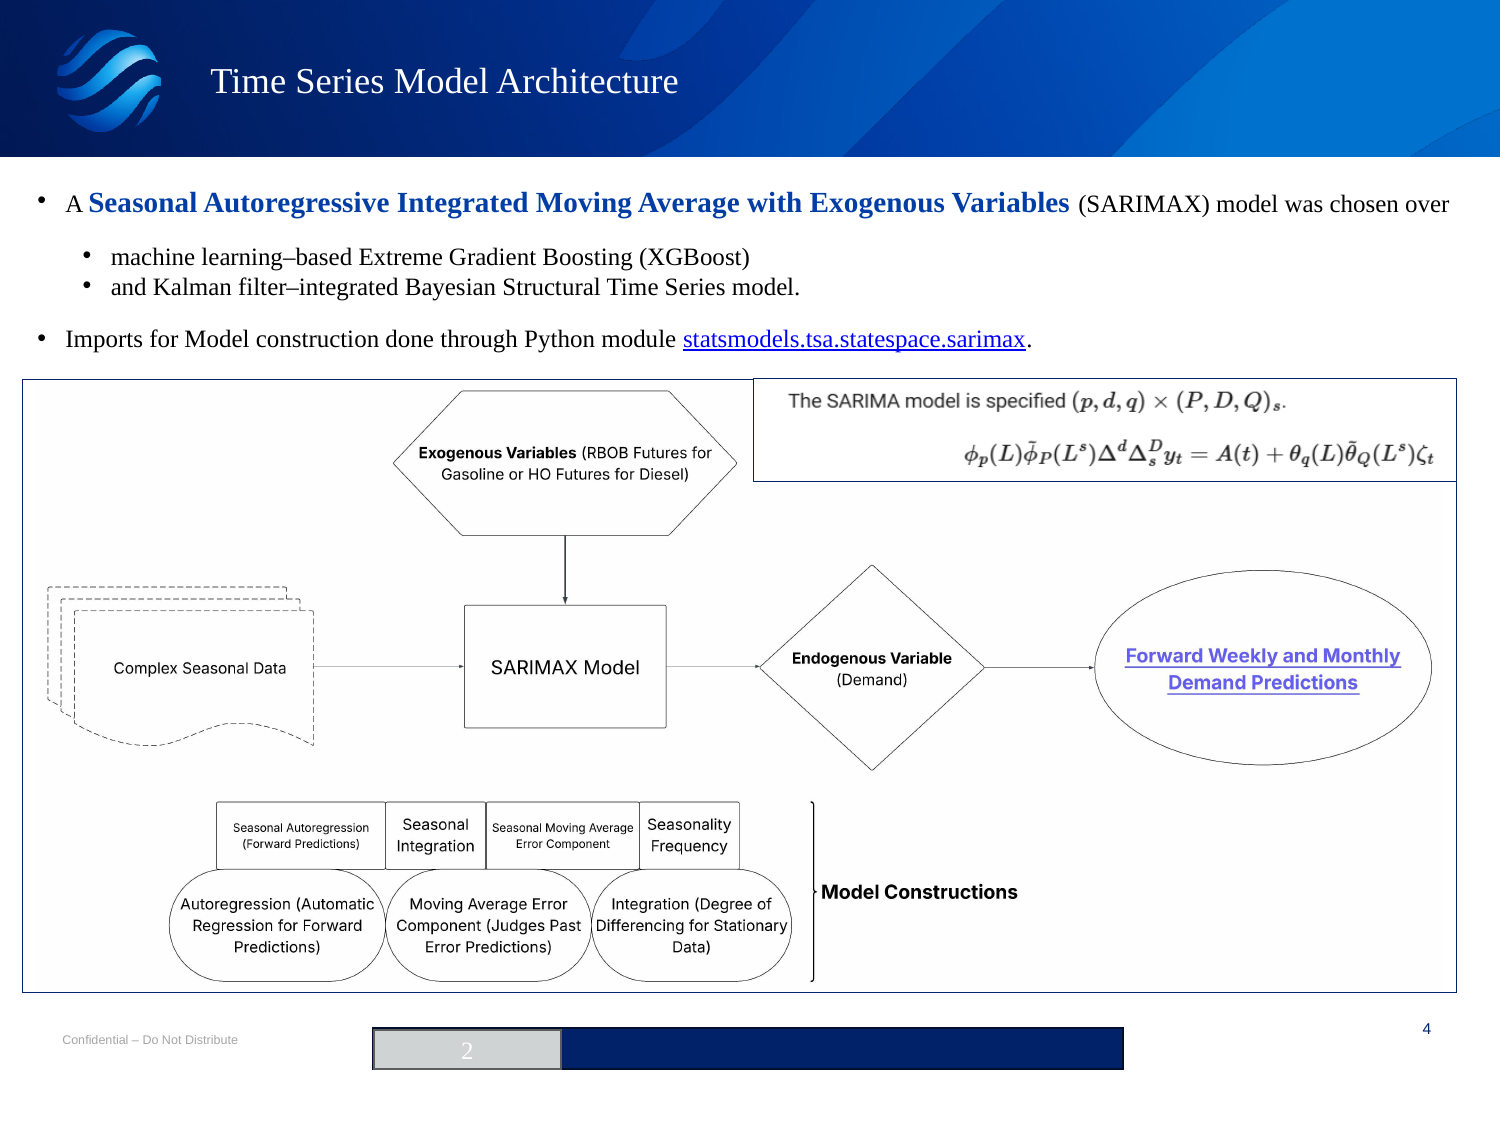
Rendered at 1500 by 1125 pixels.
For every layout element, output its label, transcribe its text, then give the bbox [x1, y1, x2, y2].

text_box A Seasonal Autoregressive Integrated Moving Average with Exogenous Variables (SARIMAX) model was chosen over machine learning–based Extreme Gradient Boosting (XGBoost) and Kalman filter–integrated Bayesian Structural Time Series model. Imports for Model construction done through Python module statsmodels.tsa.statespace.sarimax. [22, 175, 1478, 388]
picture [22, 379, 1457, 993]
title Time Series Model Architecture [195, 41, 1490, 122]
text_box 2 [373, 1029, 562, 1070]
text_box [372, 1027, 1124, 1070]
picture [0, 0, 1500, 157]
